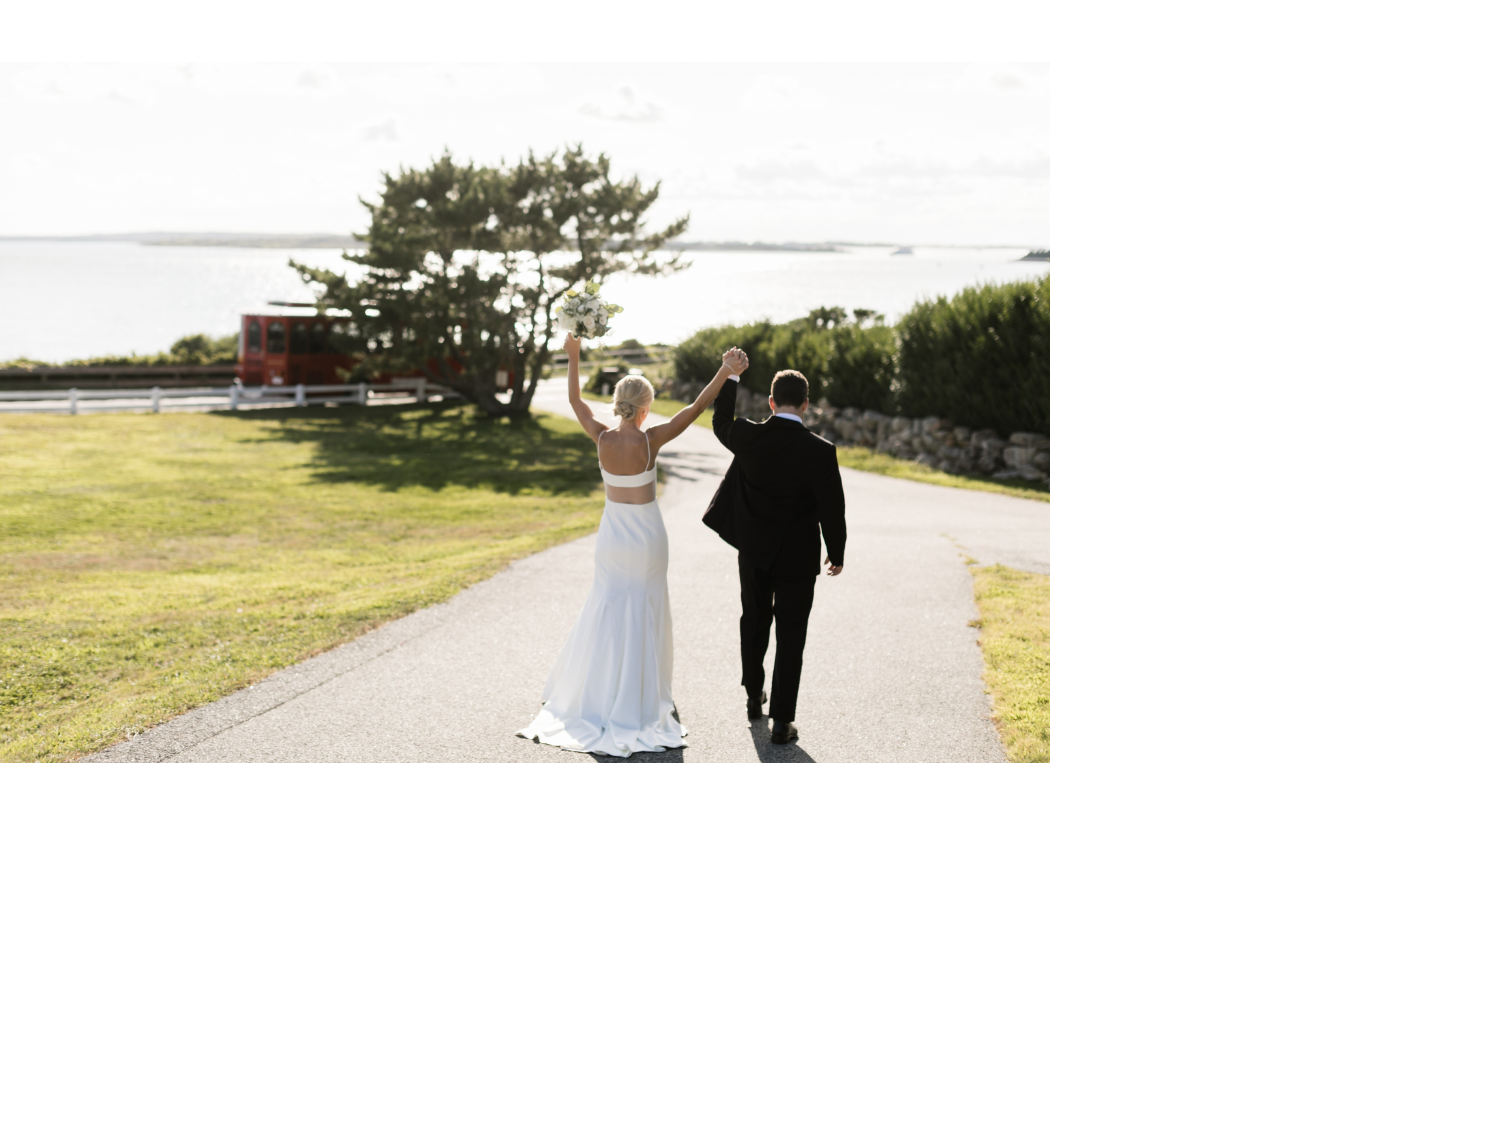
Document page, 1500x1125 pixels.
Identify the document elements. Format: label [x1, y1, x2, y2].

picture [0, 62, 1050, 763]
